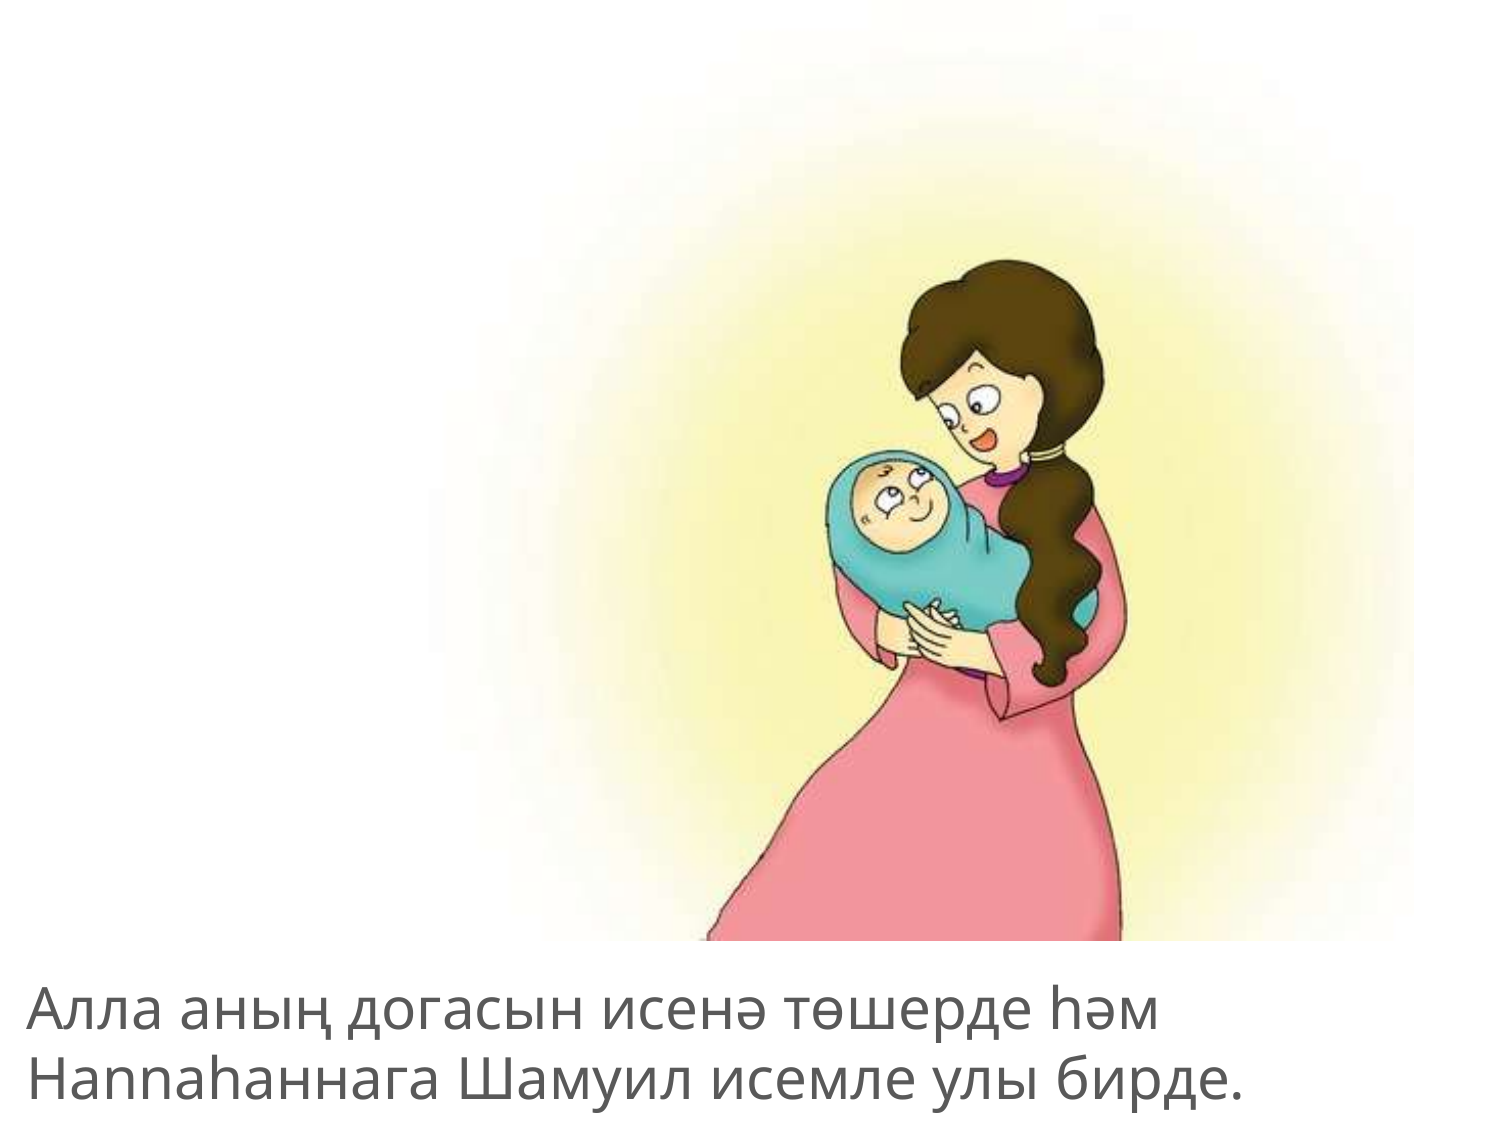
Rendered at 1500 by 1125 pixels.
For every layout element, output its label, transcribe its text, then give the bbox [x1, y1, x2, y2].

picture [86, 0, 1414, 941]
text_box Алла аның догасын исенә төшерде һәм Hannahаннага Шамуил исемле улы бирде. [11, 964, 1483, 1119]
